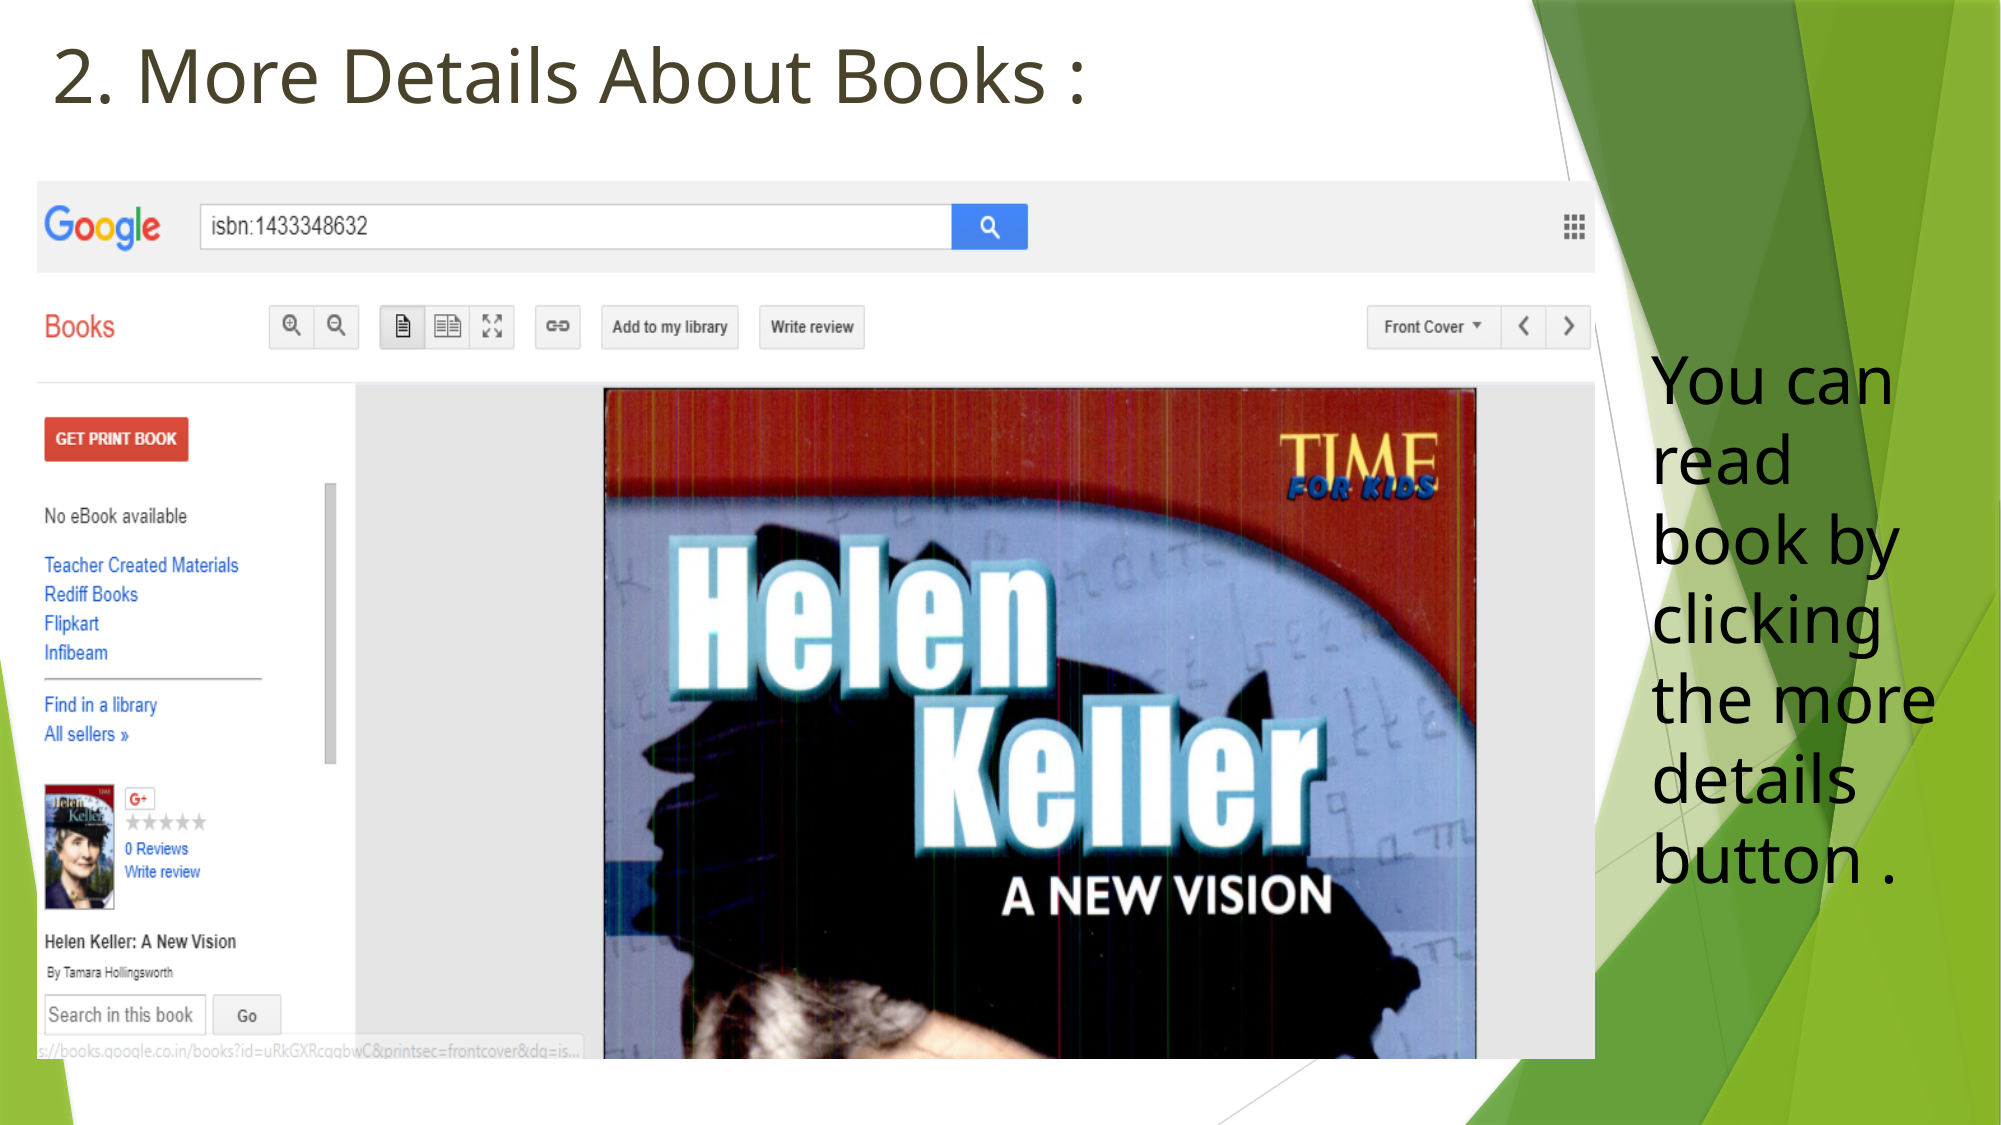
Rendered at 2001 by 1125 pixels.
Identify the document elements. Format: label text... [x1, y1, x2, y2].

text_box You can read book by clicking the more details button . [1636, 330, 1971, 905]
title 2. More Details About Books : [37, 21, 1449, 181]
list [37, 181, 1595, 1060]
